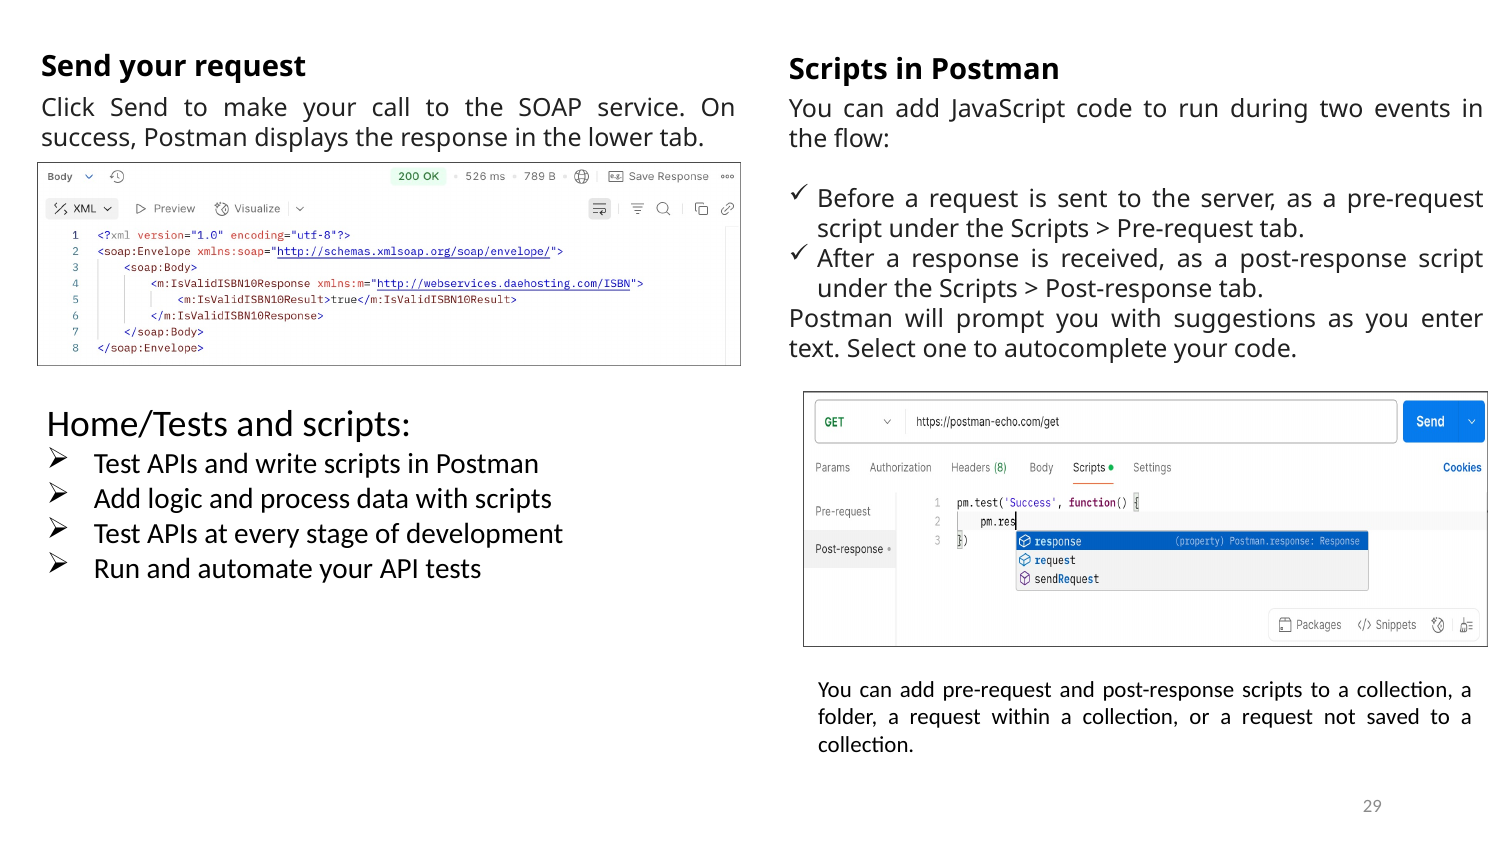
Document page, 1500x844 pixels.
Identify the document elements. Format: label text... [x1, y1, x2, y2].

text_box You can add pre-request and post-response scripts to a collection, a folder, a request within a collection, or a request not saved to a collection. [803, 666, 1488, 765]
text_box Scripts in Postman [774, 34, 1331, 92]
title Send your request [26, 31, 583, 91]
text_box Home/Tests and scripts: Test APIs and write scripts in Postman Add logic and process data with scripts Test APIs at every stage of development Run and automate your API tests [32, 391, 579, 592]
text_box Click Send to make your call to the SOAP service. On success, Postman displays the response in the lower tab. [26, 91, 752, 159]
picture [37, 162, 741, 366]
text_box You can add JavaScript code to run during two events in the flow: Before a request is sent to the server, as a pre-request script under the Scripts > Pre-request tab. After a response is received, as a post-response script under the Scripts > Post-response tab. Postman will prompt you with suggestions as you enter text. Select one to autocomplete your code. [774, 92, 1500, 370]
picture [803, 391, 1488, 647]
slide_number 29 [1059, 782, 1397, 827]
